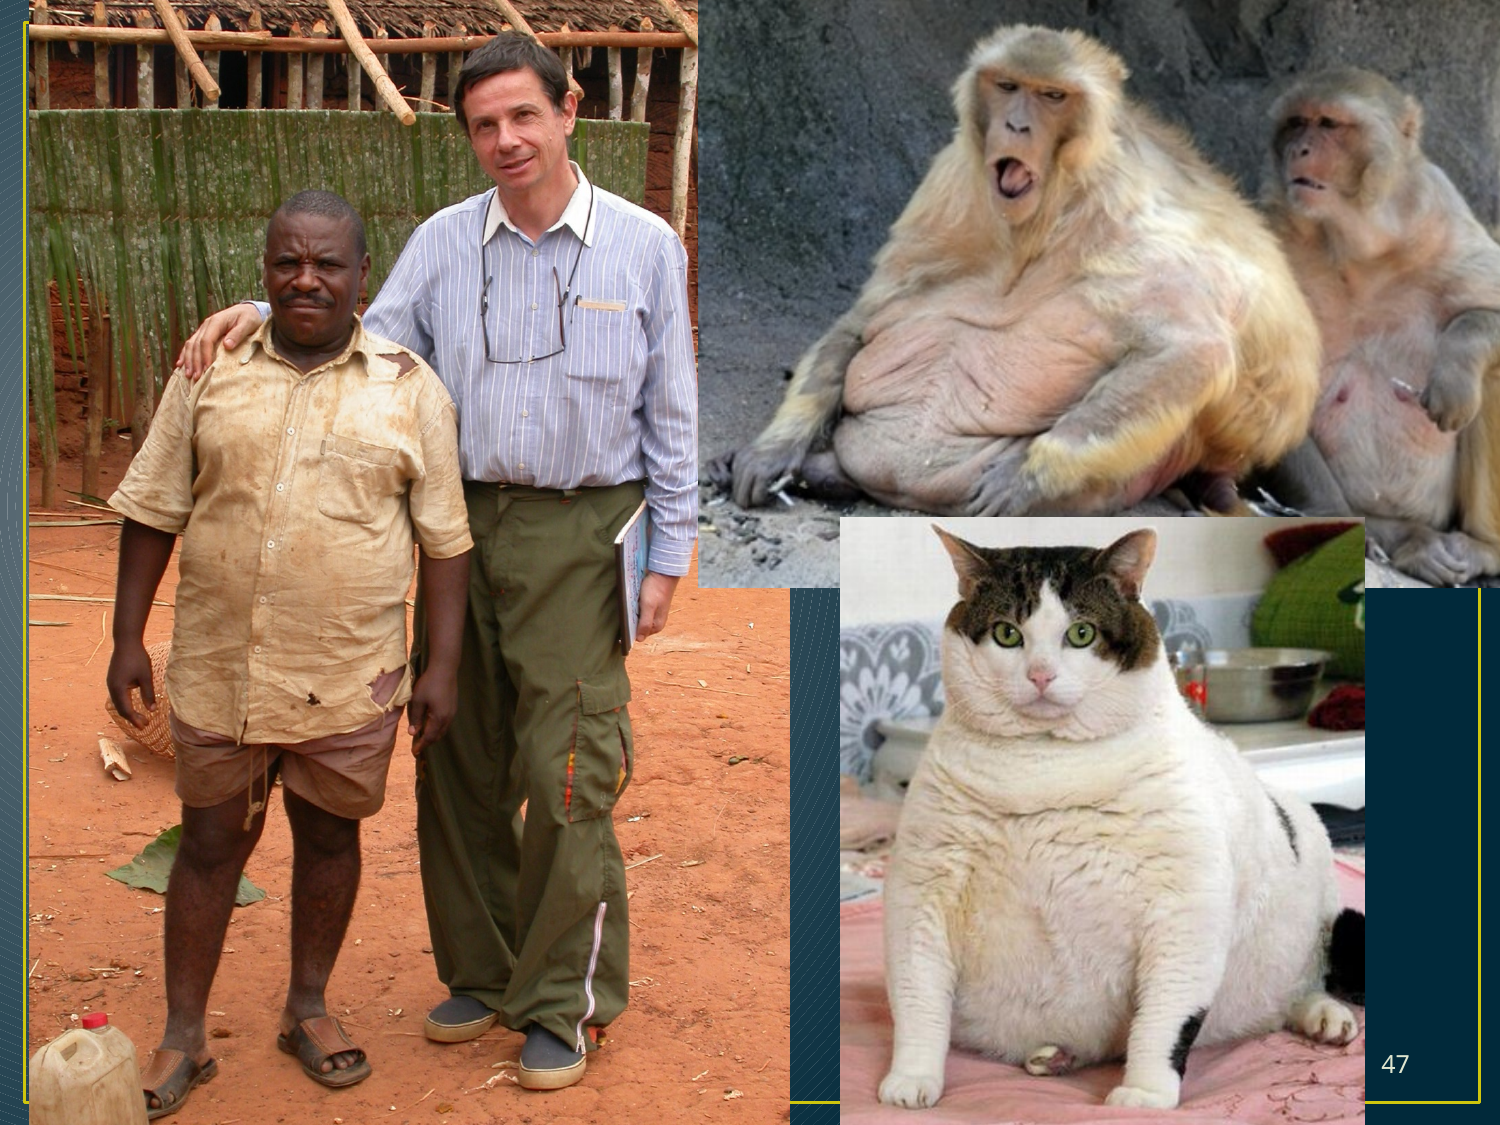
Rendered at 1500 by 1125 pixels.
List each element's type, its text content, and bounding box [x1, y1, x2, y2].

picture [29, 0, 1500, 1125]
slide_number 47 [1372, 1035, 1425, 1096]
